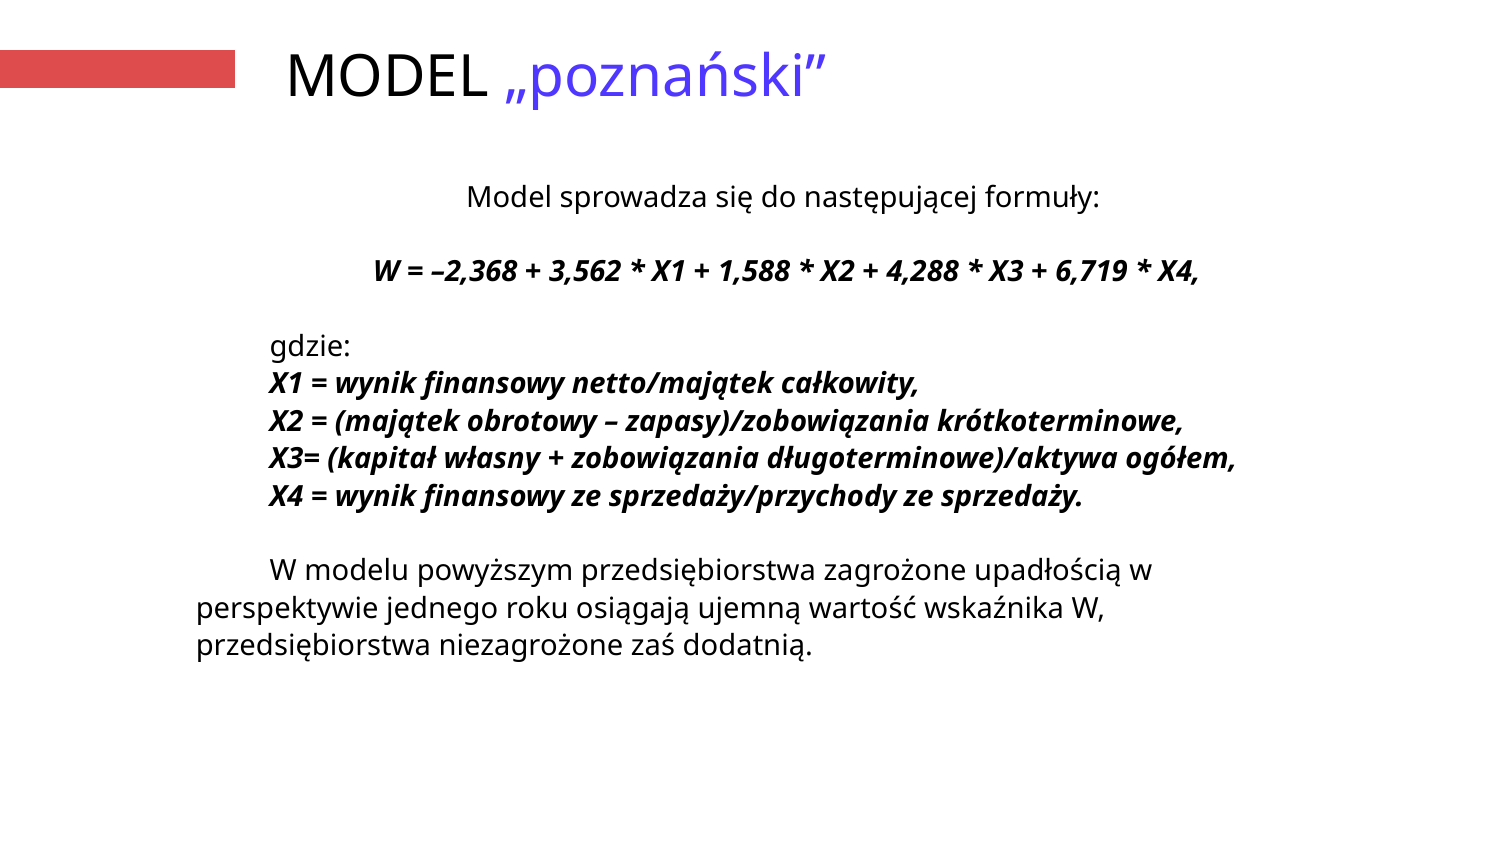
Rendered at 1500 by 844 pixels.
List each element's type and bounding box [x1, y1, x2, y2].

title [270, 22, 1334, 117]
text_box [181, 166, 1473, 803]
